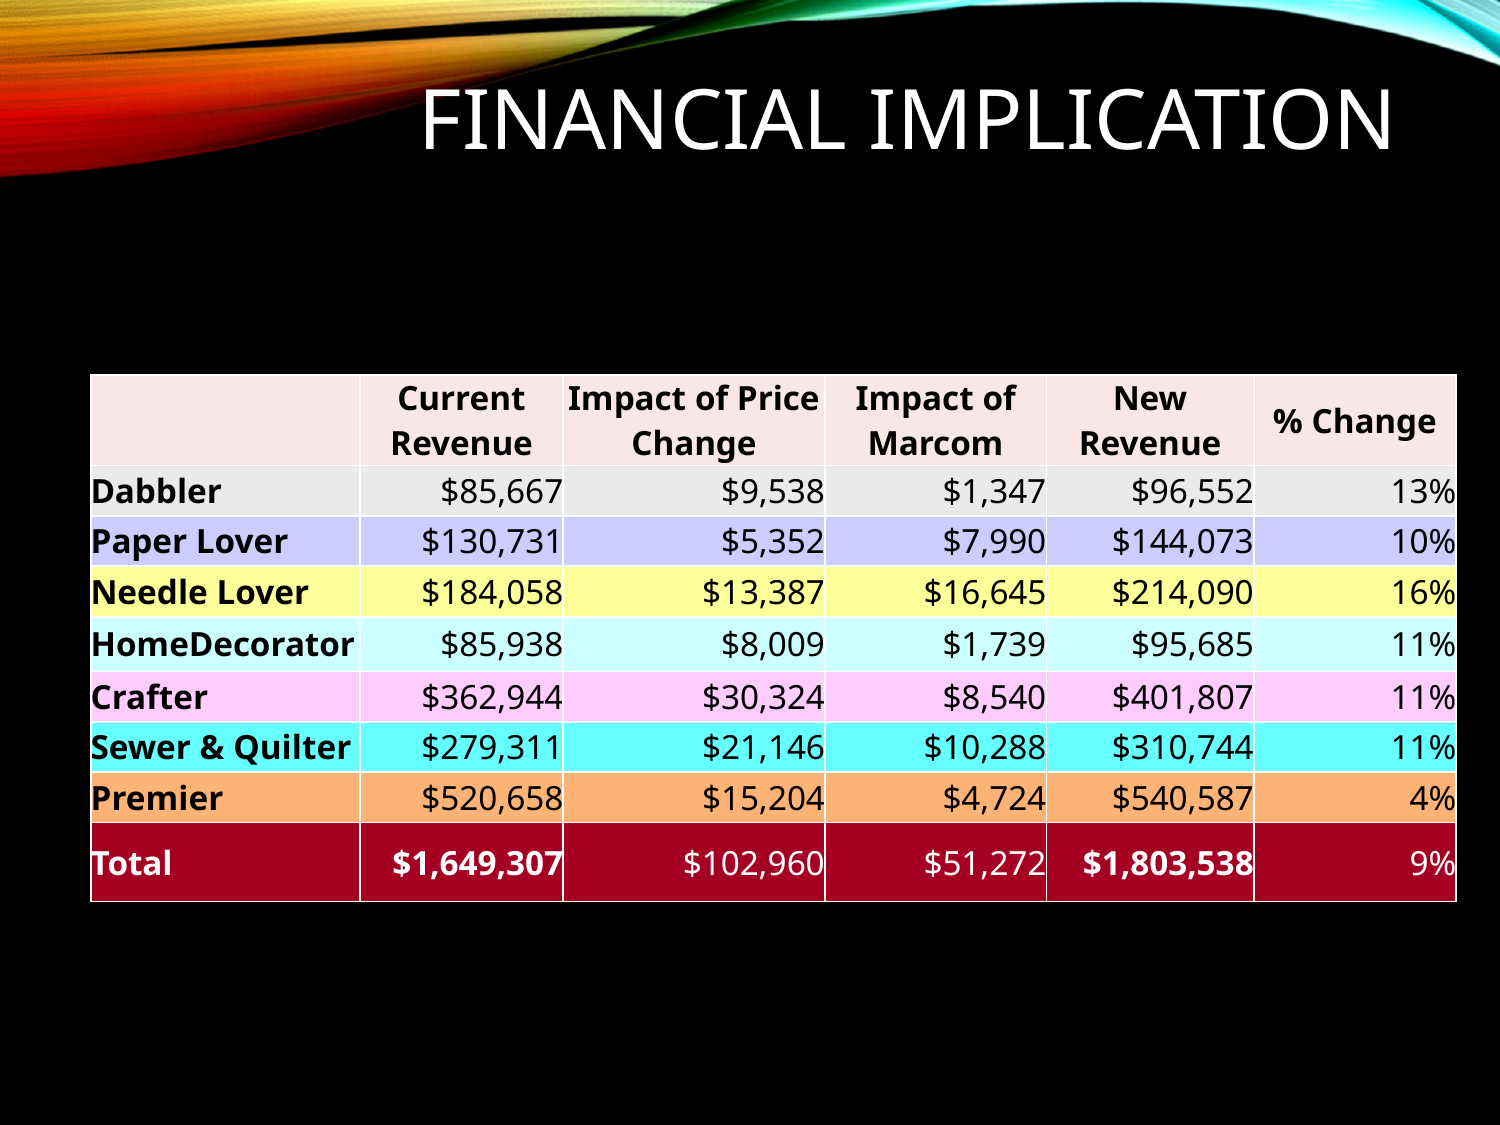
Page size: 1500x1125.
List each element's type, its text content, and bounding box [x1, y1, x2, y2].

table_cell $30,324 [564, 672, 824, 721]
table_cell 11% [1255, 618, 1455, 671]
table_cell Needle Lover [92, 567, 359, 616]
table_cell Premier [92, 773, 359, 822]
table_cell 13% [1255, 466, 1455, 515]
table_header Current Revenue [361, 376, 562, 465]
table_cell $8,009 [564, 618, 824, 671]
table_header Impact of Price Change [564, 376, 824, 465]
table_cell $401,807 [1047, 672, 1253, 721]
table_cell $102,960 [564, 823, 824, 901]
table_cell HomeDecorator [92, 618, 359, 671]
table_cell $7,990 [826, 517, 1046, 565]
table_cell 4% [1255, 773, 1455, 822]
table_cell 11% [1255, 672, 1455, 721]
table_cell $310,744 [1047, 723, 1253, 771]
table_cell 10% [1255, 517, 1455, 565]
table_cell $520,658 [361, 773, 562, 822]
table_cell $4,724 [826, 773, 1046, 822]
table_cell Total [92, 823, 359, 901]
table_cell Paper Lover [92, 517, 359, 565]
title Financial implication [366, 16, 1413, 229]
table_header Impact of Marcom [826, 376, 1046, 465]
table_cell $1,649,307 [361, 823, 562, 901]
table_cell $16,645 [826, 567, 1046, 616]
table_cell $130,731 [361, 517, 562, 565]
table_cell $96,552 [1047, 466, 1253, 515]
table_cell $5,352 [564, 517, 824, 565]
table_header New Revenue [1047, 376, 1253, 465]
table_cell Sewer & Quilter [92, 723, 359, 771]
table_header % Change [1255, 376, 1455, 465]
table_cell $1,803,538 [1047, 823, 1253, 901]
table_header [92, 376, 359, 465]
table_cell $214,090 [1047, 567, 1253, 616]
table_cell Dabbler [92, 466, 359, 515]
picture [0, 0, 1500, 178]
table_cell $85,667 [361, 466, 562, 515]
table_cell $13,387 [564, 567, 824, 616]
table_cell $10,288 [826, 723, 1046, 771]
table_cell $8,540 [826, 672, 1046, 721]
table_cell $1,739 [826, 618, 1046, 671]
table_cell Crafter [92, 672, 359, 721]
table_cell $540,587 [1047, 773, 1253, 822]
table_cell $15,204 [564, 773, 824, 822]
table_cell $144,073 [1047, 517, 1253, 565]
table_cell $51,272 [826, 823, 1046, 901]
table_cell 11% [1255, 723, 1455, 771]
table_cell $95,685 [1047, 618, 1253, 671]
table_cell $1,347 [826, 466, 1046, 515]
table_cell $85,938 [361, 618, 562, 671]
table_cell 16% [1255, 567, 1455, 616]
table_cell $9,538 [564, 466, 824, 515]
table_cell 9% [1255, 823, 1455, 901]
table_cell $184,058 [361, 567, 562, 616]
table_cell $362,944 [361, 672, 562, 721]
table_cell $279,311 [361, 723, 562, 771]
table_cell $21,146 [564, 723, 824, 771]
